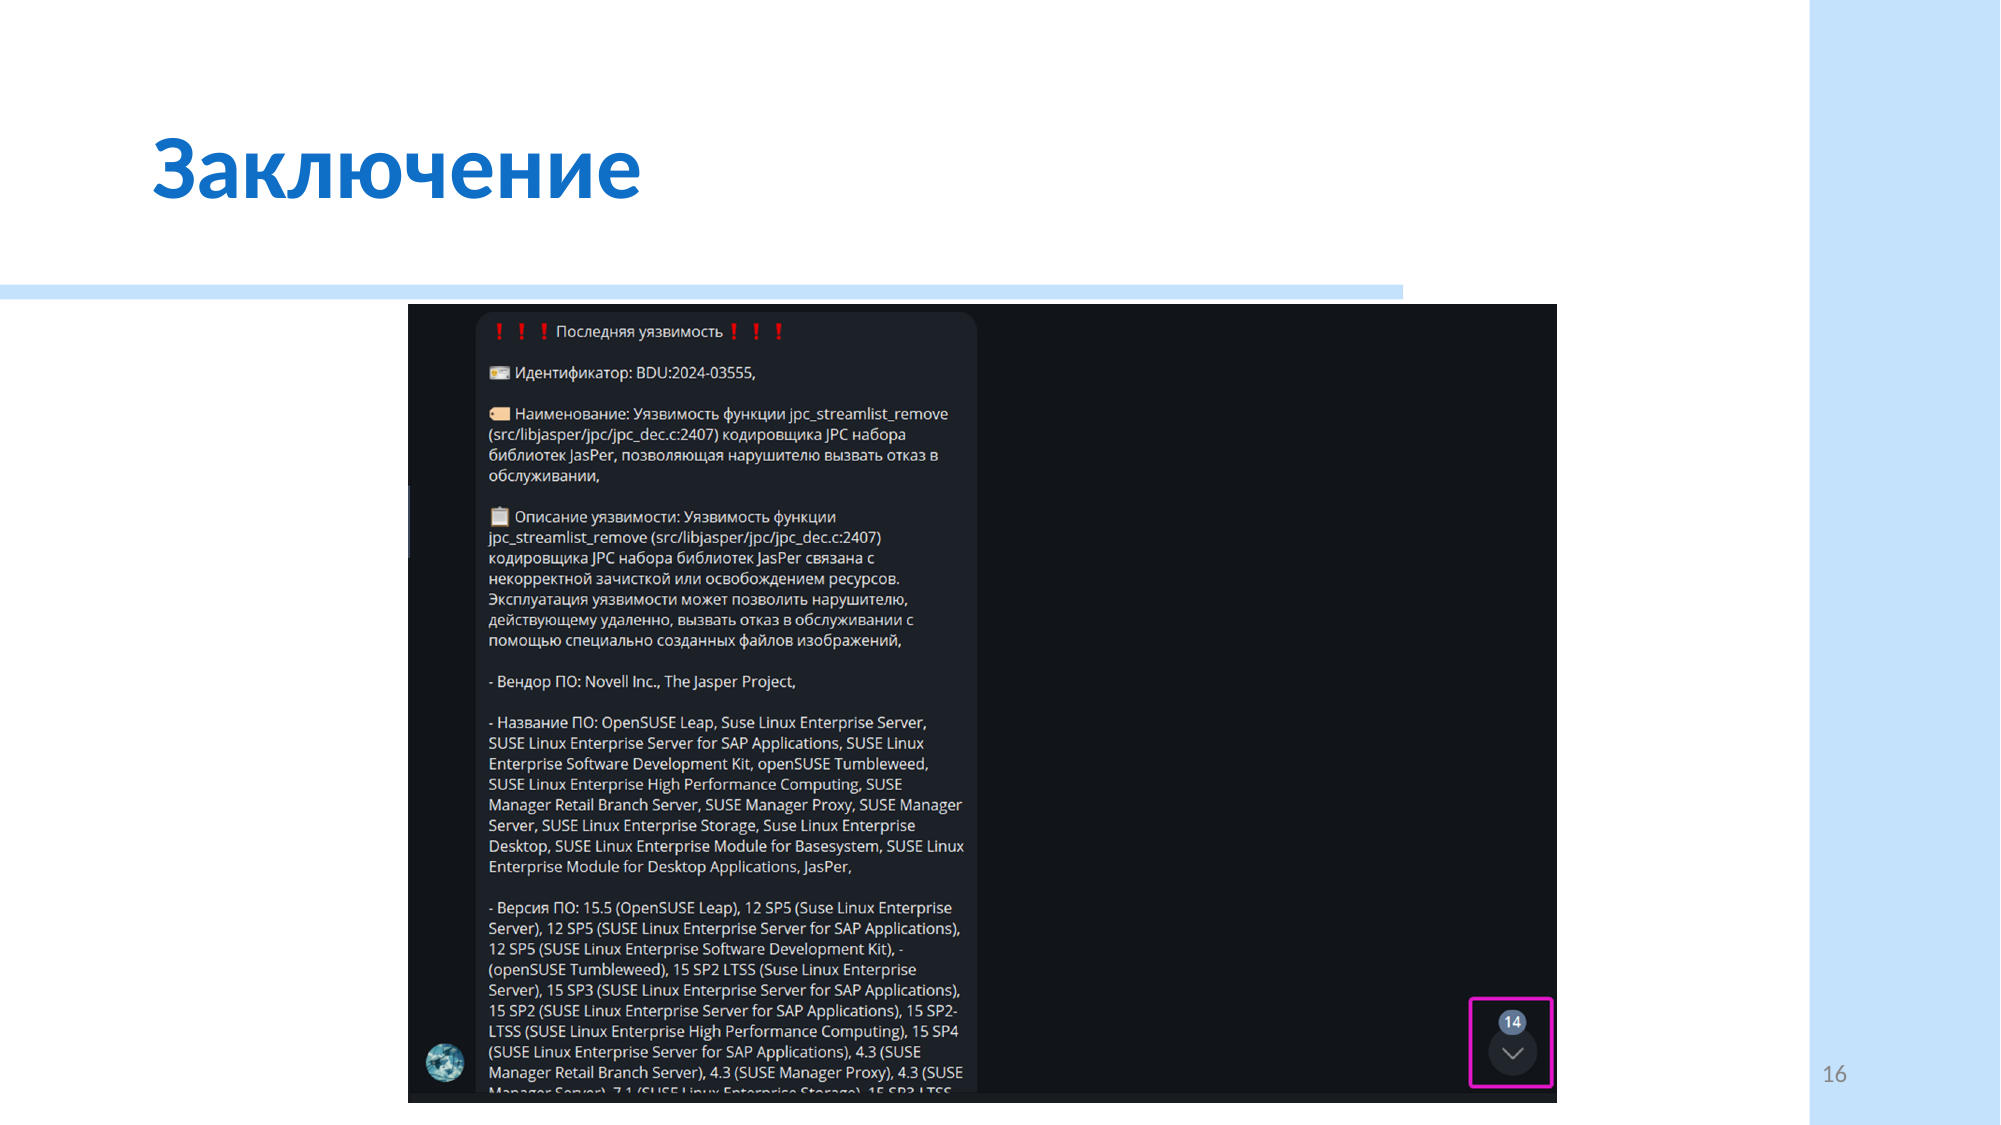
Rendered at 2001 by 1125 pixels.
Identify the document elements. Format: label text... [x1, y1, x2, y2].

title Заключение [137, 59, 1863, 278]
picture [408, 304, 1558, 1103]
slide_number 16 [1562, 1042, 1863, 1103]
